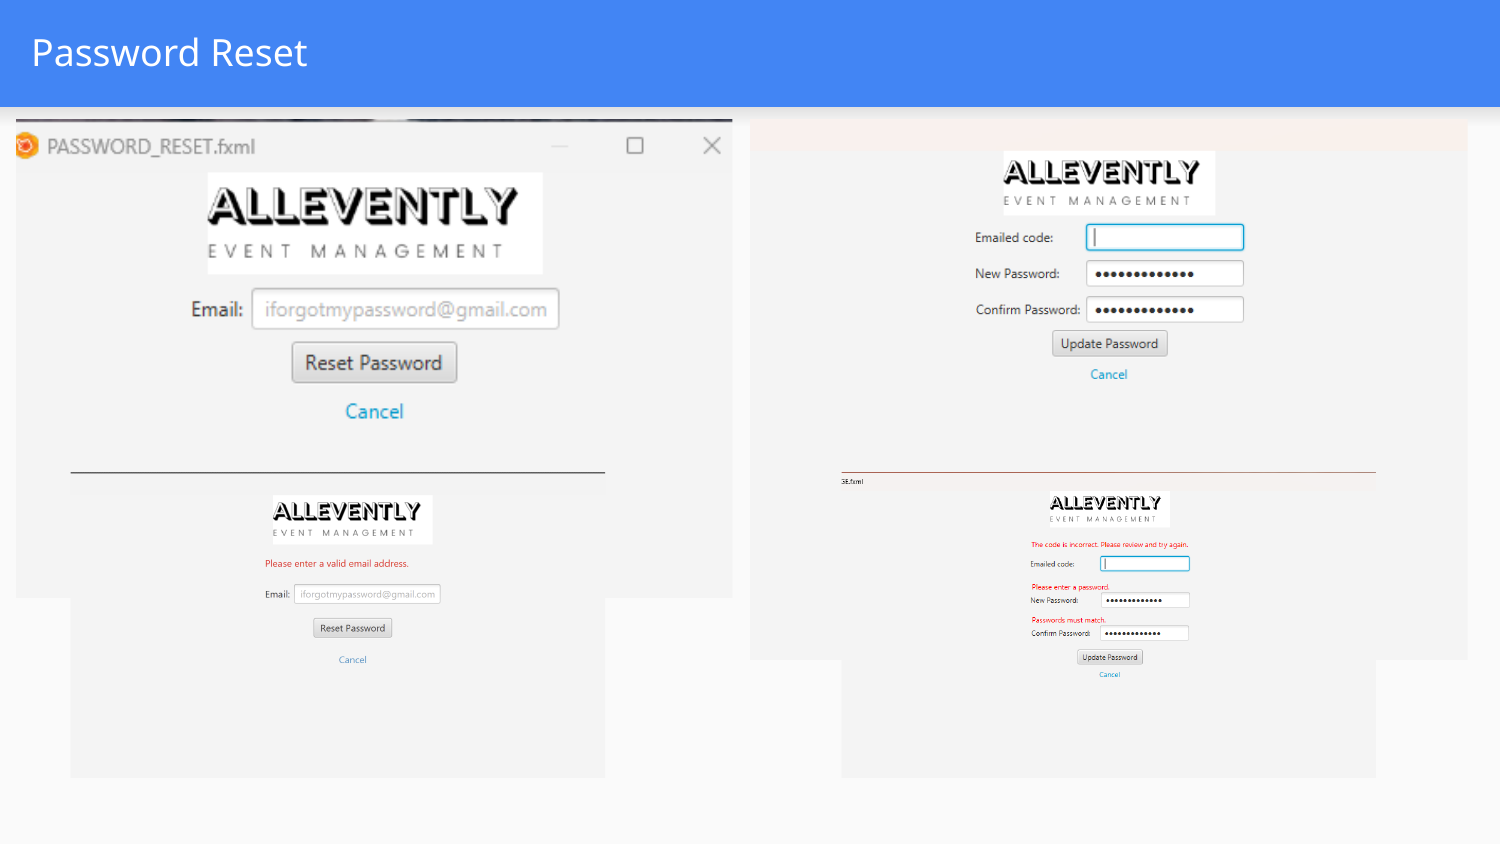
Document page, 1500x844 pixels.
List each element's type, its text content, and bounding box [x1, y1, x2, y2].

title Password Reset [16, 2, 1464, 102]
picture [749, 119, 1468, 779]
picture [15, 119, 733, 779]
